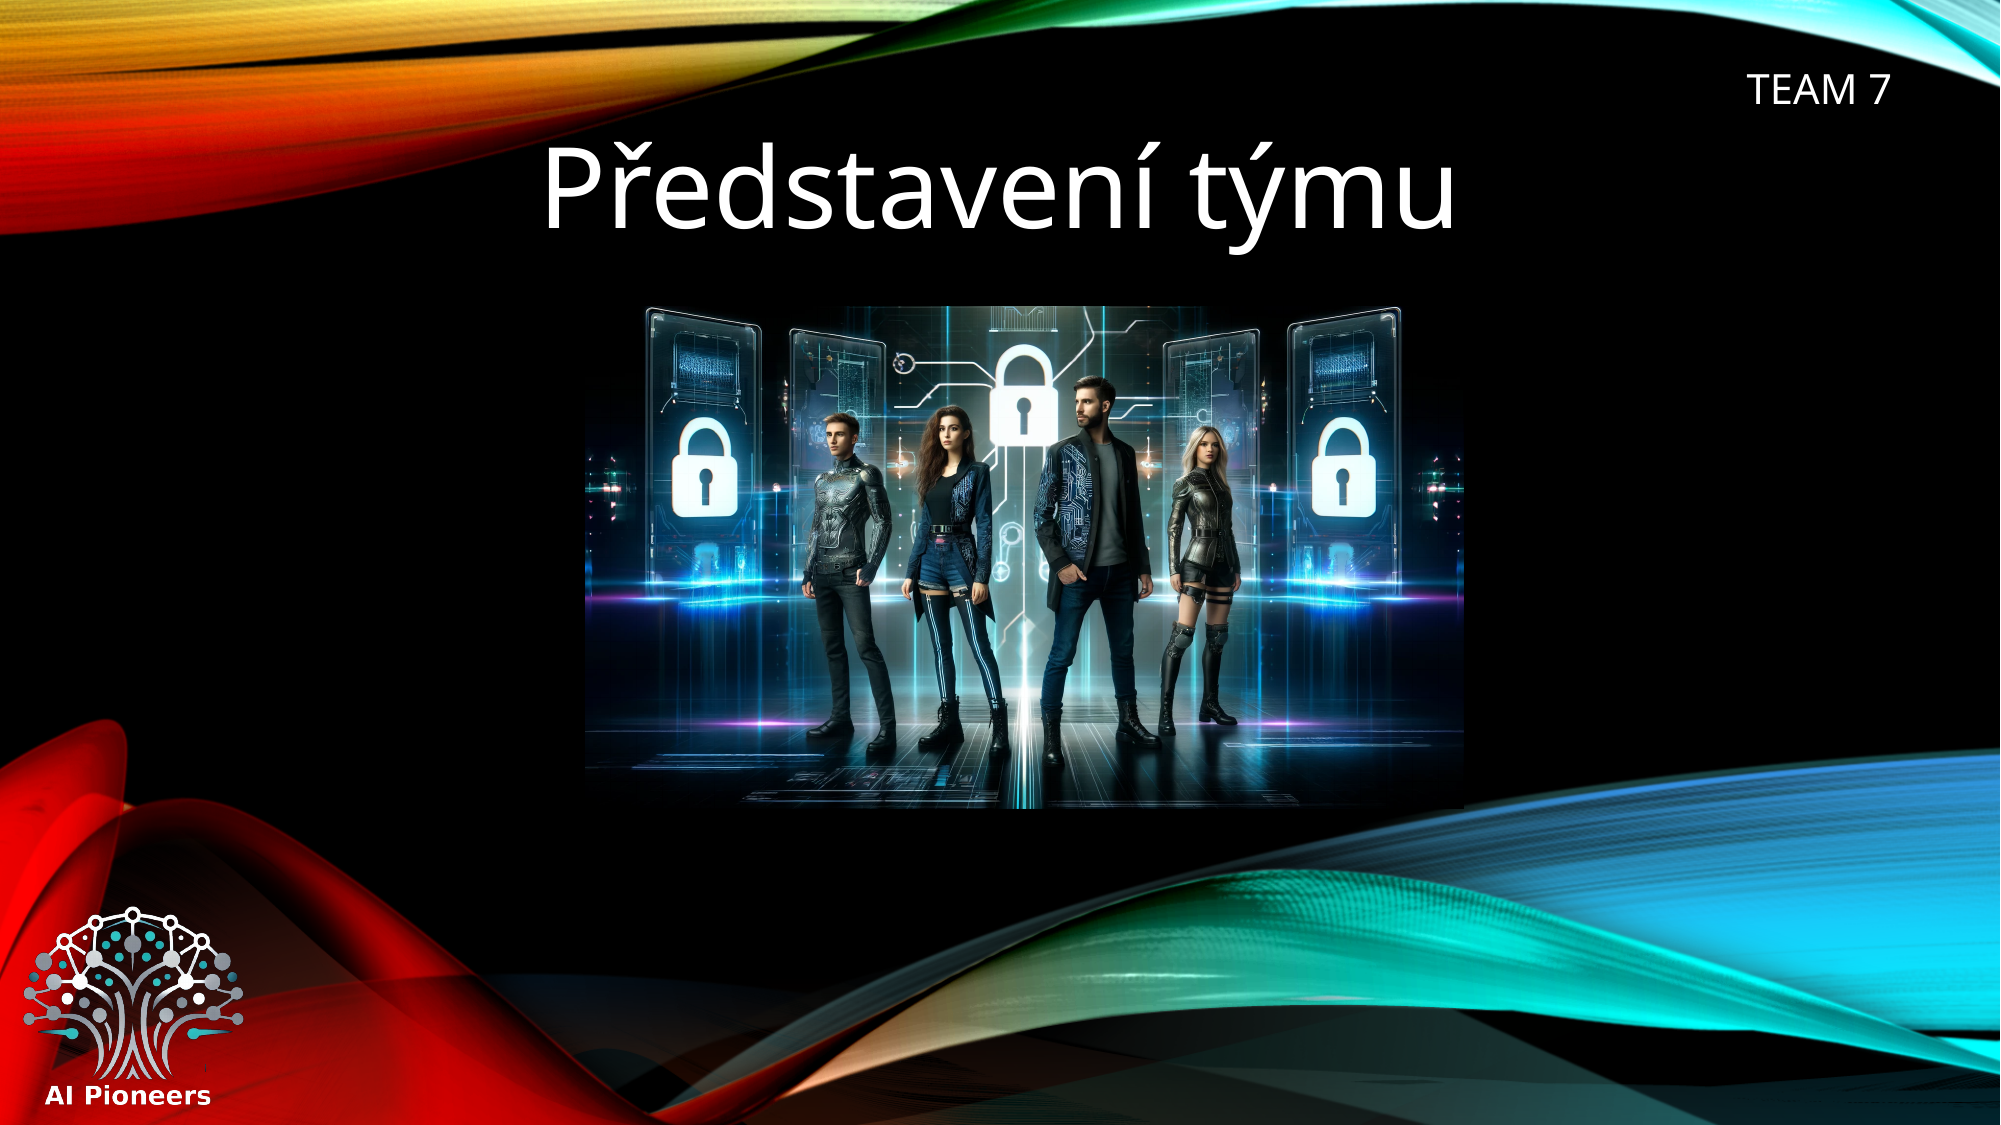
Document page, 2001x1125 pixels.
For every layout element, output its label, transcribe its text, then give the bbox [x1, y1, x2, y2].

picture [0, 0, 2000, 237]
picture [0, 306, 2000, 1125]
subtitle Představení týmu [225, 123, 1775, 284]
text_box TEAM 7 [1731, 61, 1908, 138]
